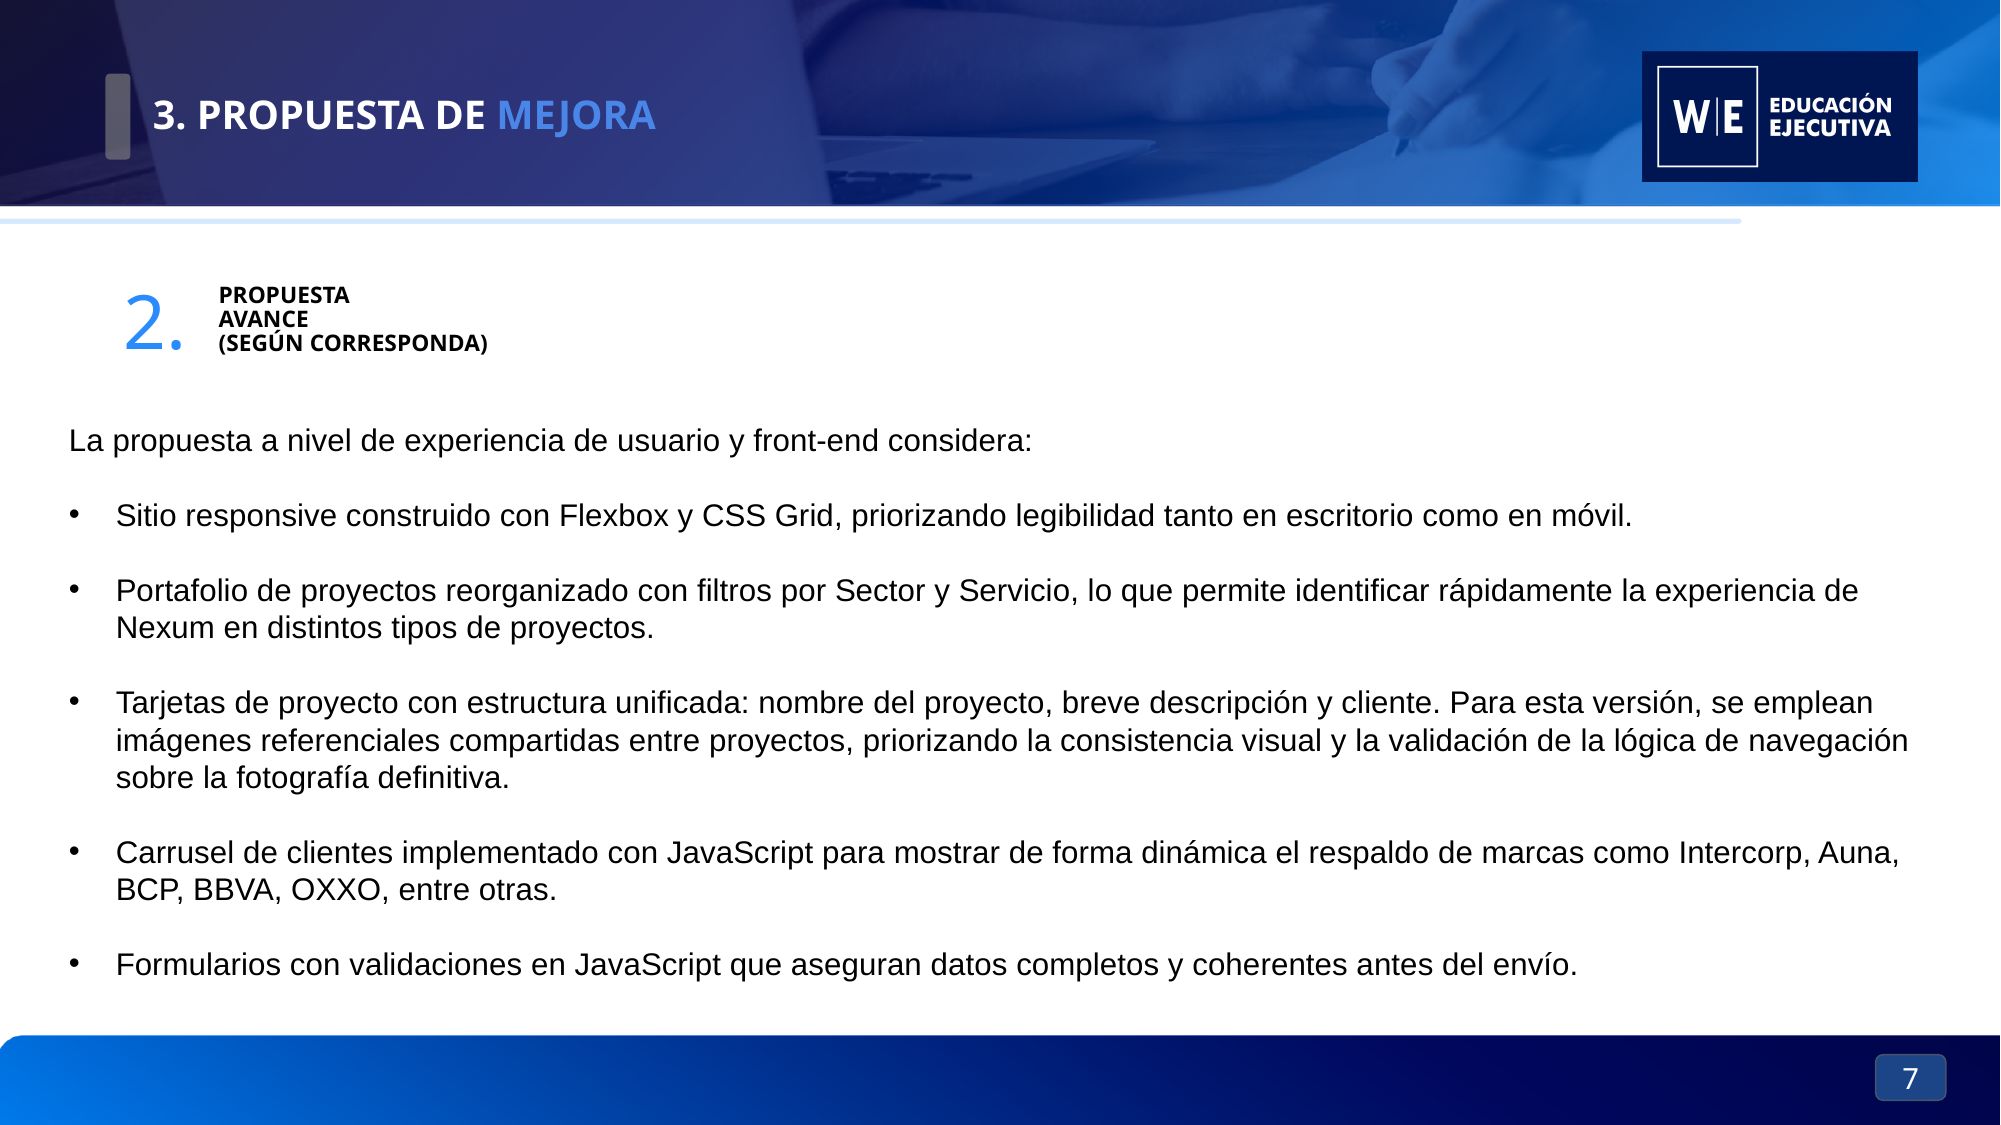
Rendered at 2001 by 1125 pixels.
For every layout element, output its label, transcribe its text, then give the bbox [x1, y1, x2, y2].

picture [0, 0, 2000, 237]
text_box 2. [105, 267, 204, 373]
text_box La propuesta a nivel de experiencia de usuario y front-end considera: Sitio responsive construido con Flexbox y CSS Grid, priorizando legibilidad tanto en escritorio como en móvil. Portafolio de proyectos reorganizado con filtros por Sector y Servicio, lo que permite identificar rápidamente la experiencia de Nexum en distintos tipos de proyectos. Tarjetas de proyecto con estructura unificada: nombre del proyecto, breve descripción y cliente. Para esta versión, se emplean imágenes referenciales compartidas entre proyectos, priorizando la consistencia visual y la validación de la lógica de navegación sobre la fotografía definitiva. Carrusel de clientes implementado con JavaScript para mostrar de forma dinámica el respaldo de marcas como Intercorp, Auna, BCP, BBVA, OXXO, entre otras. Formularios con validaciones en JavaScript que aseguran datos completos y coherentes antes del envío. [54, 412, 1946, 990]
picture [0, 1014, 2000, 1125]
text_box PROPUESTA AVANCE (SEGÚN CORRESPONDA) [203, 275, 650, 365]
